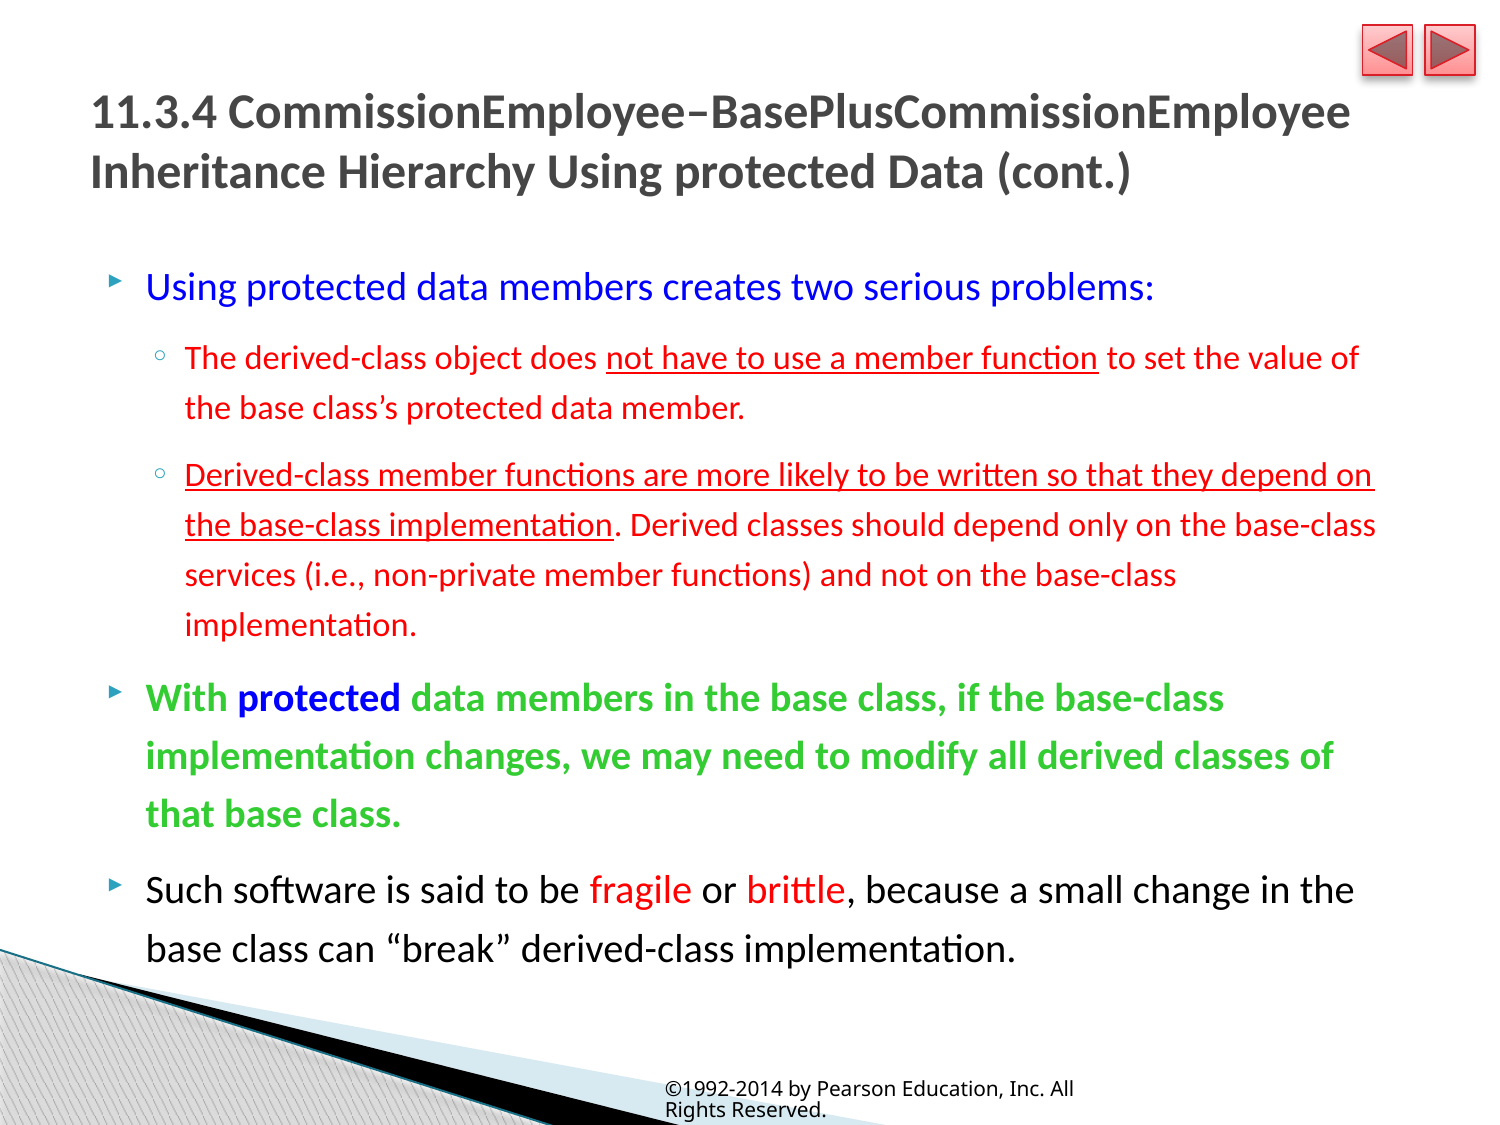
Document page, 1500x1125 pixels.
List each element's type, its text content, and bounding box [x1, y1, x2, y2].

footer ©1992-2014 by Pearson Education, Inc. All Rights Reserved. [650, 1051, 1105, 1112]
title 11.3.4 CommissionEmployee–BasePlusCommissionEmployee Inheritance Hierarchy Using protected Data (cont.) [75, 45, 1425, 233]
list Using protected data members creates two serious problems: The derived-class object does not have to use a member function to set the value of the base class’s protected data member. Derived-class member functions are more likely to be written so that they depend on the base-class implementation. Derived classes should depend only on the base-class services (i.e., non-private member functions) and not on the base-class implementation. With protected data members in the base class, if the base-class implementation changes, we may need to modify all derived classes of that base class. Such software is said to be fragile or brittle, because a small change in the base class can “break” derived-class implementation. [75, 242, 1425, 986]
